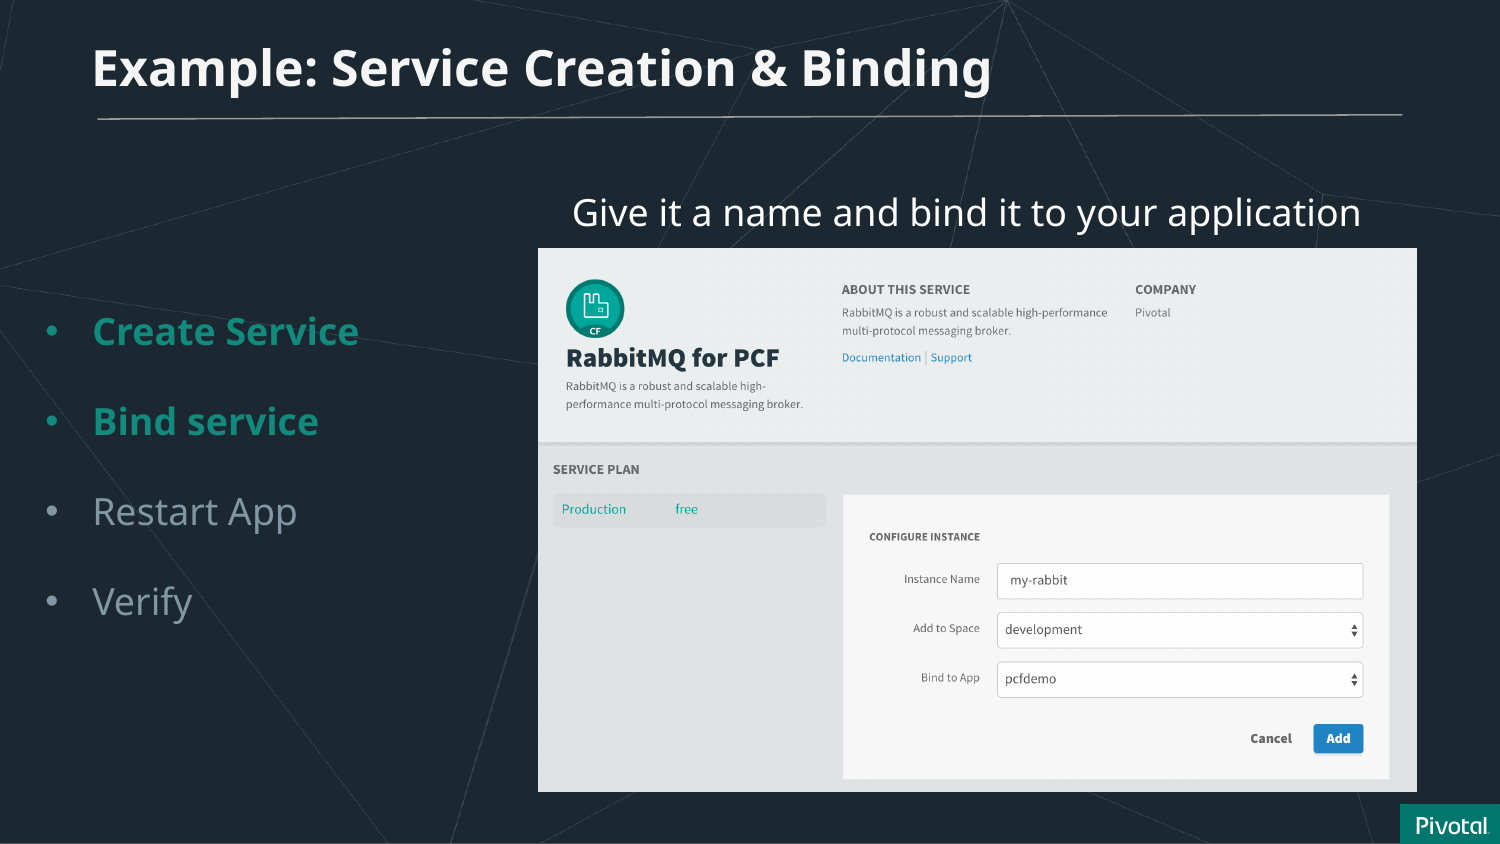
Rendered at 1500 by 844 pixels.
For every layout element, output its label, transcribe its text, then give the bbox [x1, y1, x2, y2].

picture [0, 0, 1500, 844]
text_box Create Service Bind service Restart App Verify [30, 300, 461, 676]
text_box Give it a name and bind it to your application [557, 181, 1378, 242]
title Example: Service Creation & Binding [76, 18, 1287, 115]
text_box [97, 114, 1403, 120]
